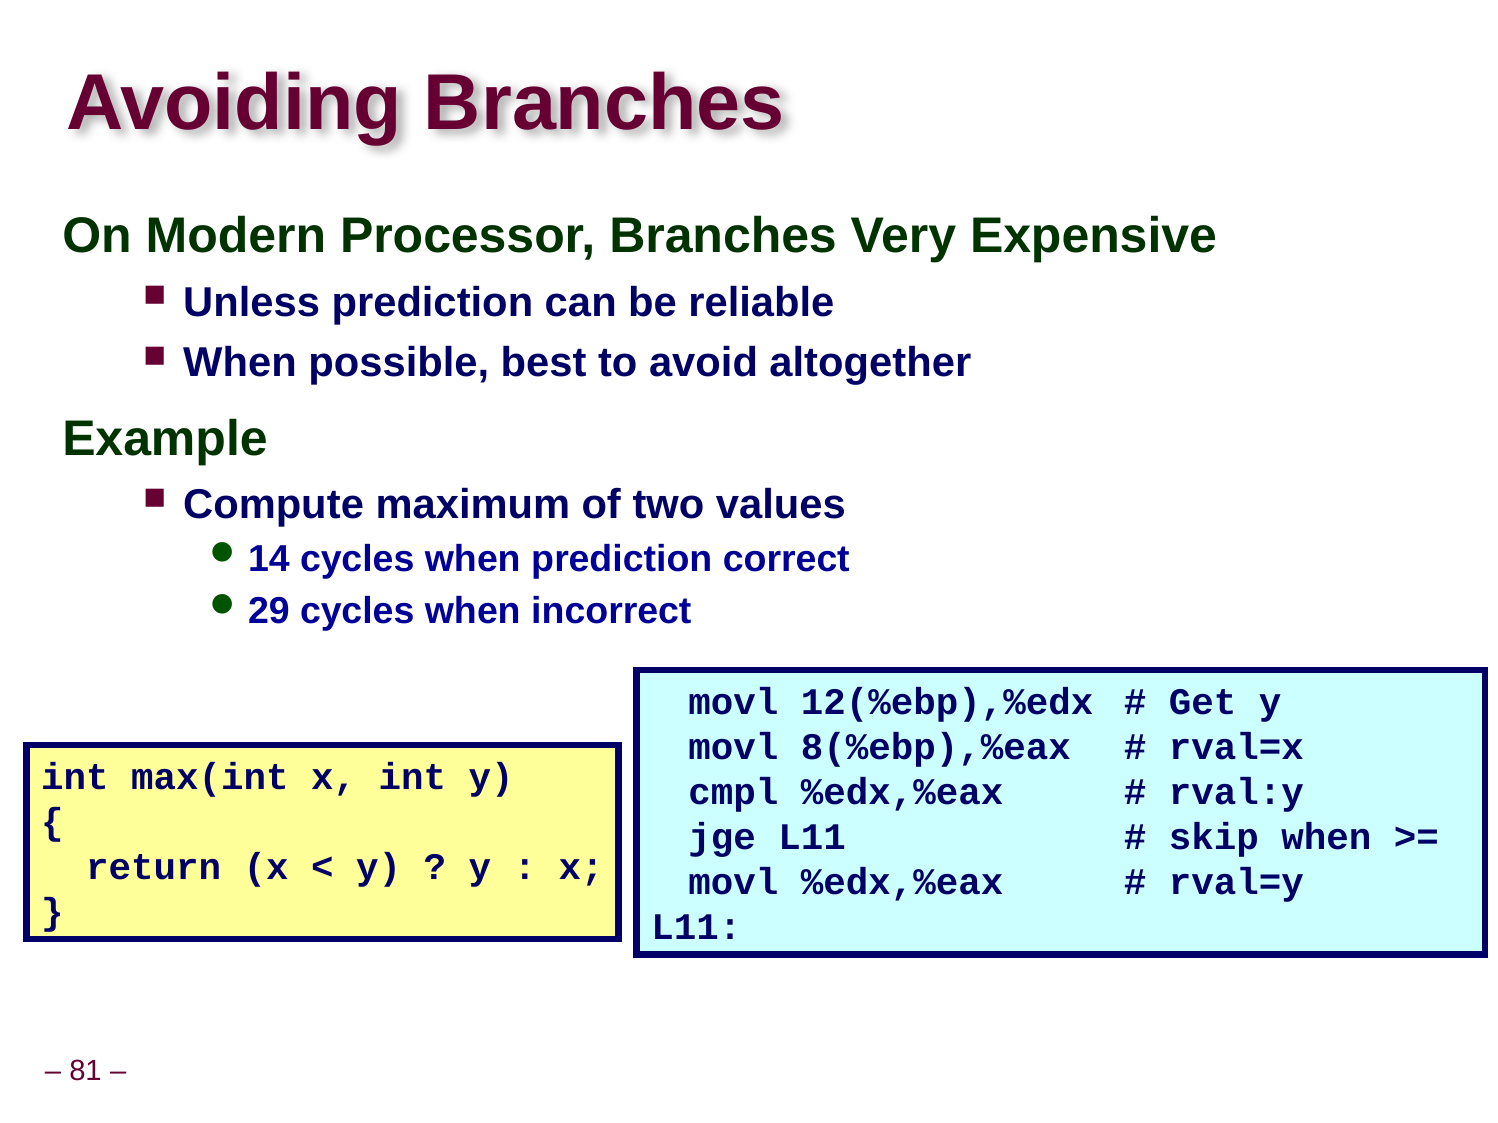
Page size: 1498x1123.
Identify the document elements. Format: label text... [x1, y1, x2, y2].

title Avoiding Branches [66, 40, 1495, 169]
list On Modern Processor, Branches Very Expensive Unless prediction can be reliable When possible, best to avoid altogether Example Compute maximum of two values 14 cycles when prediction correct 29 cycles when incorrect [47, 199, 1409, 574]
text_box movl 12(%ebp),%edx # Get y movl 8(%ebp),%eax # rval=x cmpl %edx,%eax # rval:y jge L11 # skip when >= movl %edx,%eax # rval=y L11: [636, 670, 1486, 955]
text_box int max(int x, int y) { return (x < y) ? y : x; } [26, 744, 619, 940]
